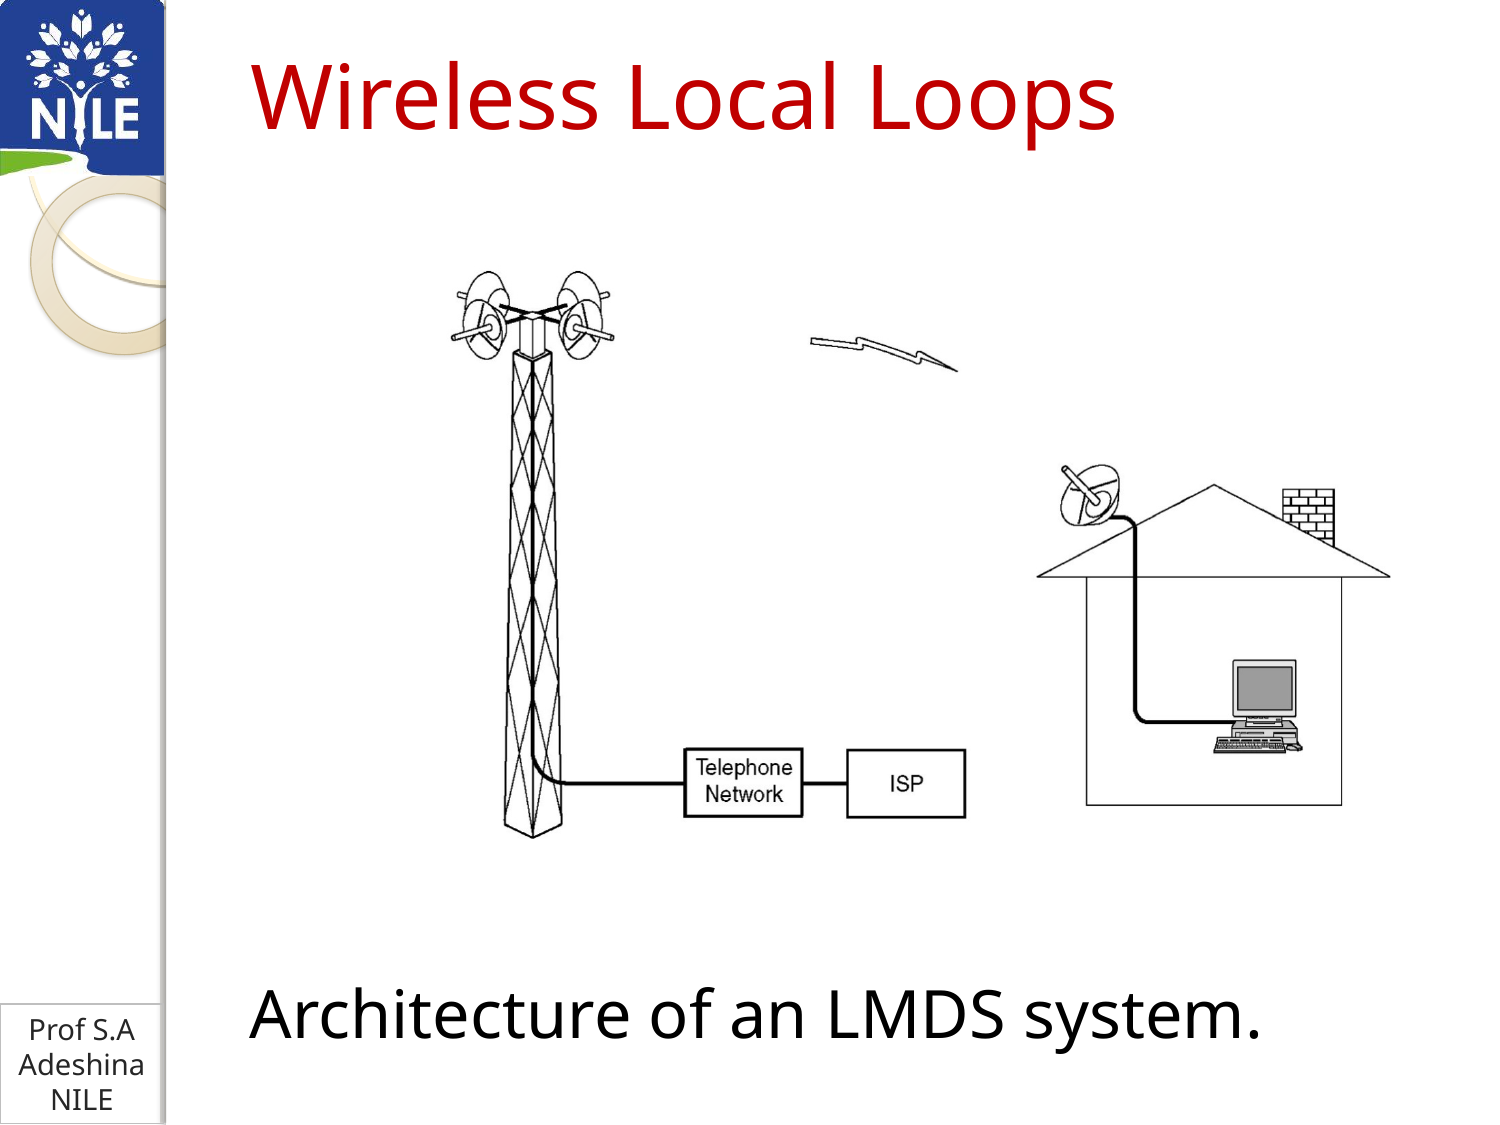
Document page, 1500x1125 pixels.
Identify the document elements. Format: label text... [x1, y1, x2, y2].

picture [343, 232, 1391, 839]
text_box Prof S.A Adeshina NILE [0, 1003, 164, 1124]
list Architecture of an LMDS system. [0, 964, 1500, 1076]
picture [0, 0, 164, 176]
title Wireless Local Loops [235, 0, 1466, 188]
